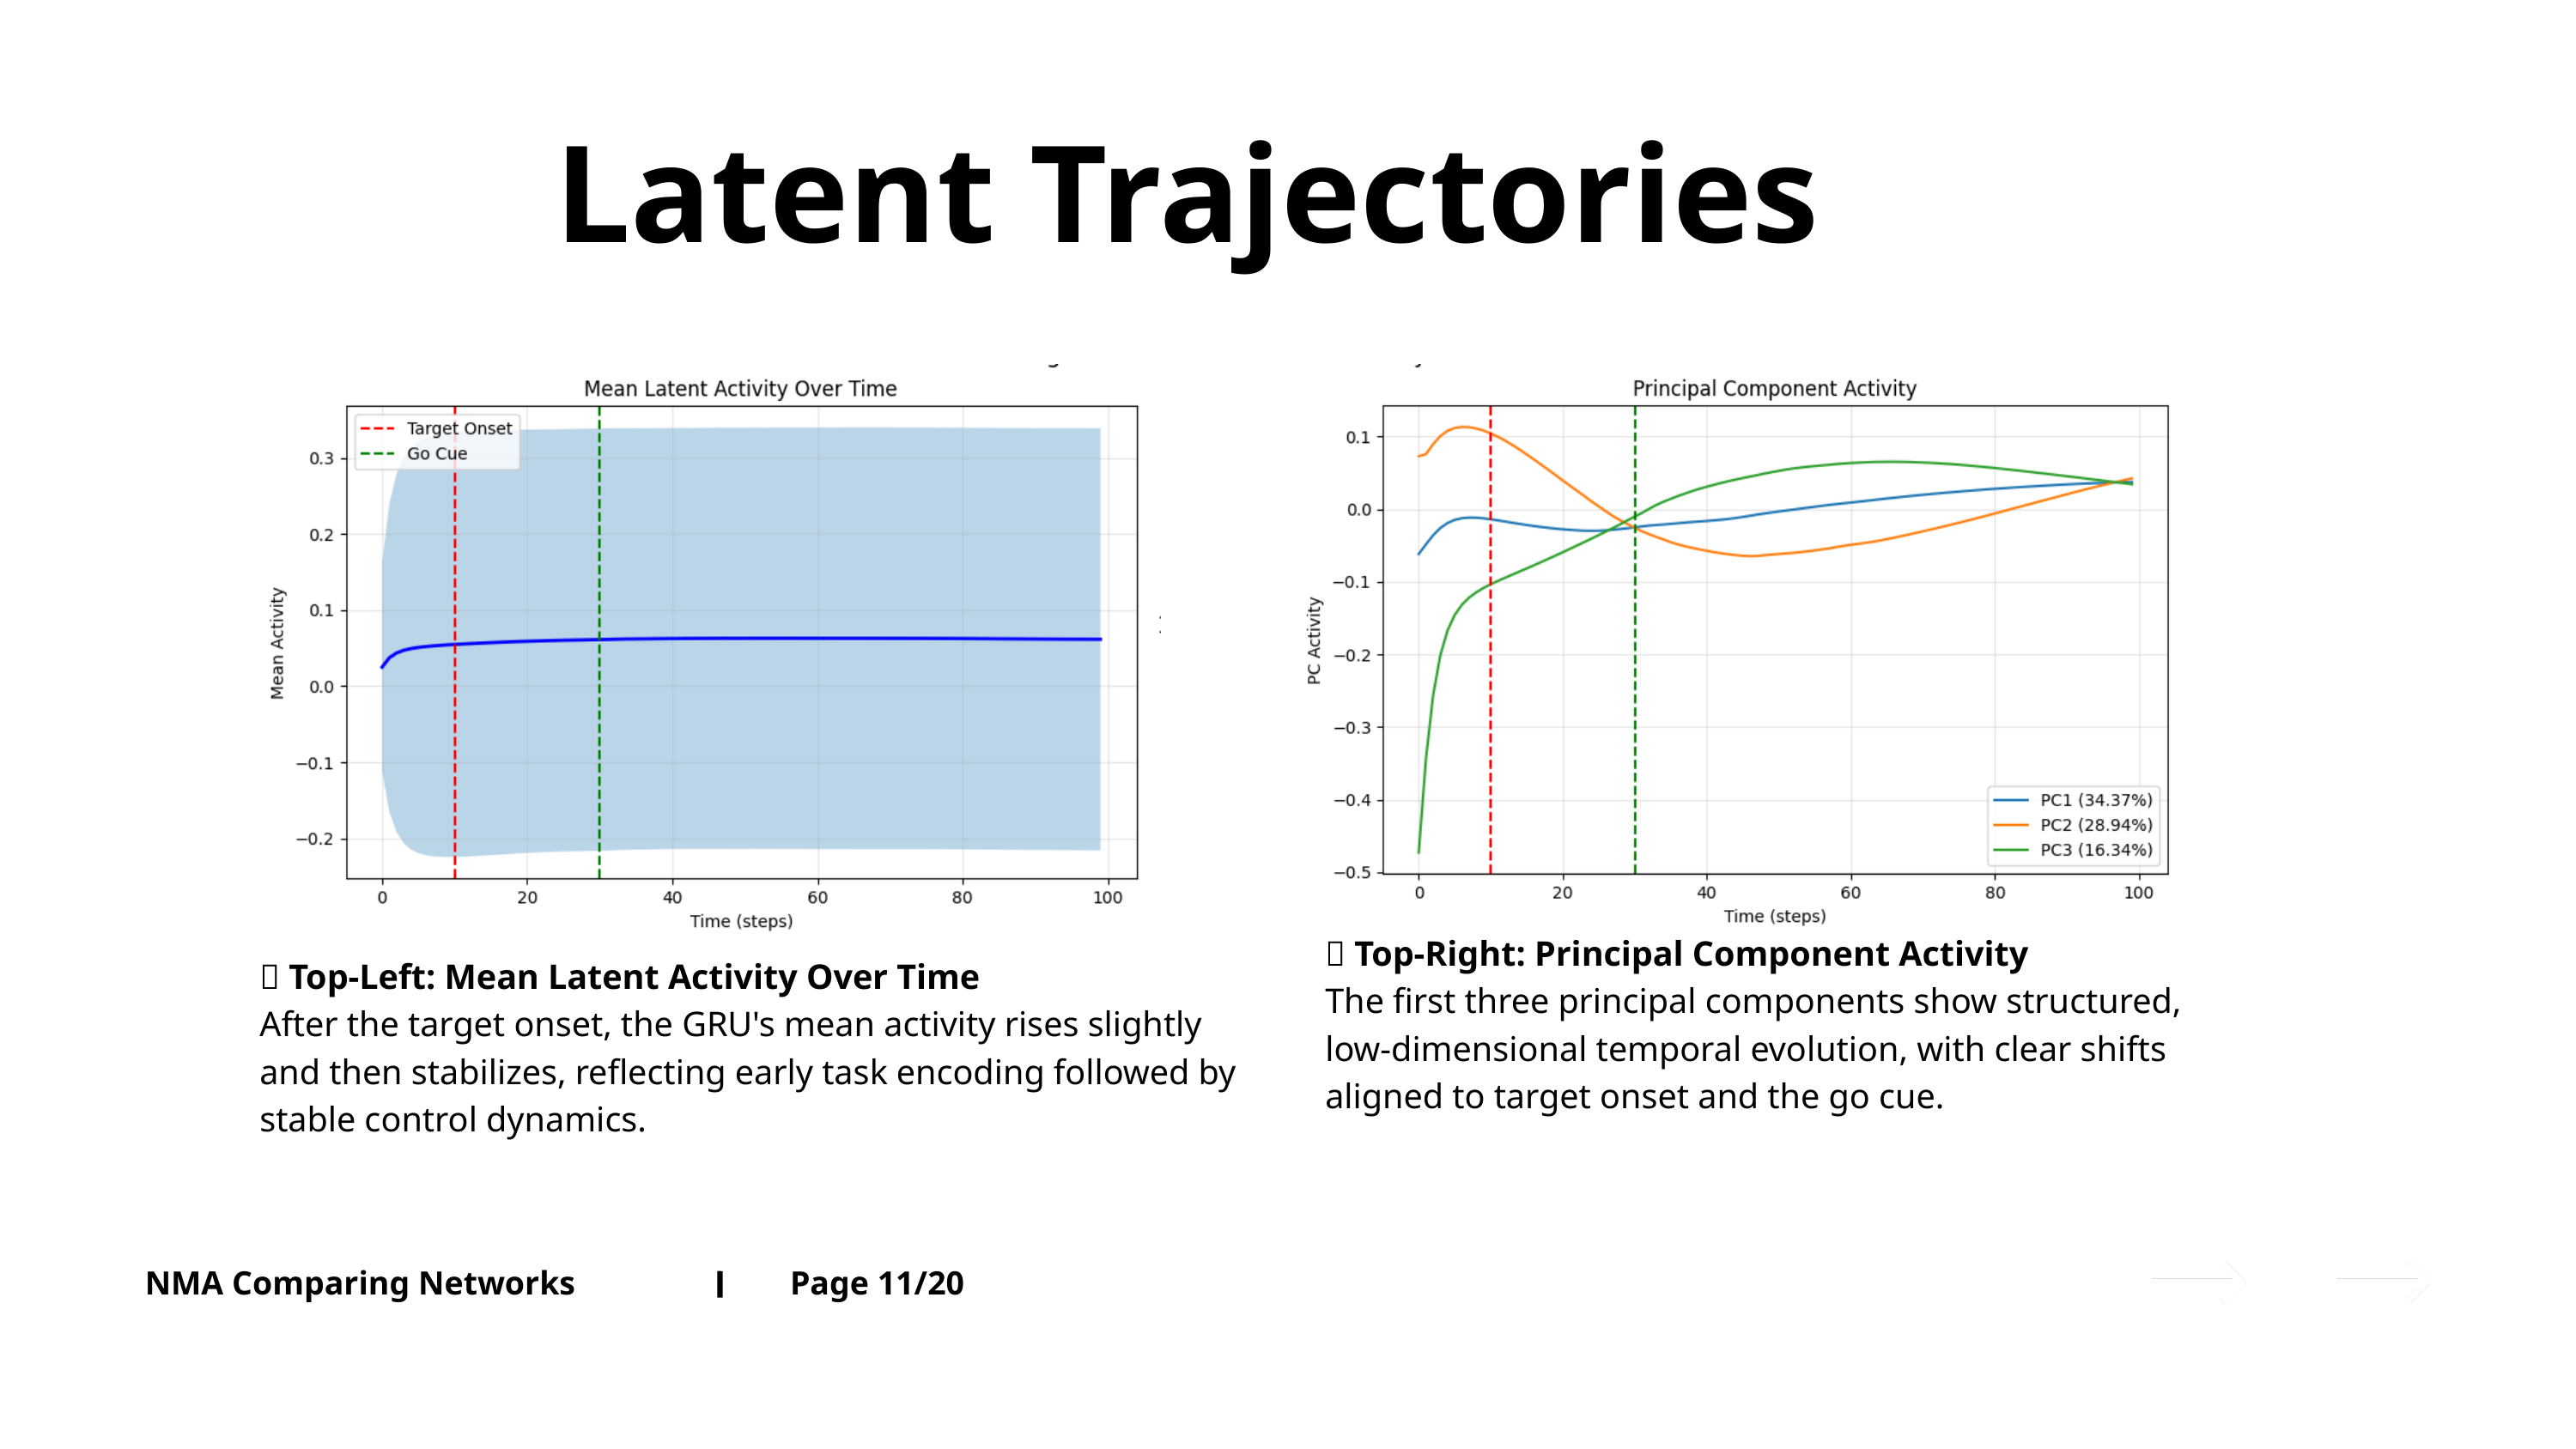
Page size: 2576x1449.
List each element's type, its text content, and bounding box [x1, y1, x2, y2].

text_box 🔵 Top-Left: Mean Latent Activity Over Time After the target onset, the GRU's mean activity rises slightly and then stabilizes, reflecting early task encoding followed by stable control dynamics. [259, 949, 1261, 1187]
text_box NMA Comparing Networks [144, 1269, 686, 1302]
text_box [259, 364, 1161, 932]
text_box Latent Trajectories [519, 134, 2005, 270]
text_box [1287, 364, 2178, 927]
text_box [2152, 1260, 2246, 1304]
text_box 🔵 Top-Right: Principal Component Activity The first three principal components show structured, low-dimensional temporal evolution, with clear shifts aligned to target onset and the go cue. [1325, 925, 2246, 1163]
text_box Page 11/20 [789, 1269, 1050, 1302]
text_box [2336, 1260, 2432, 1304]
